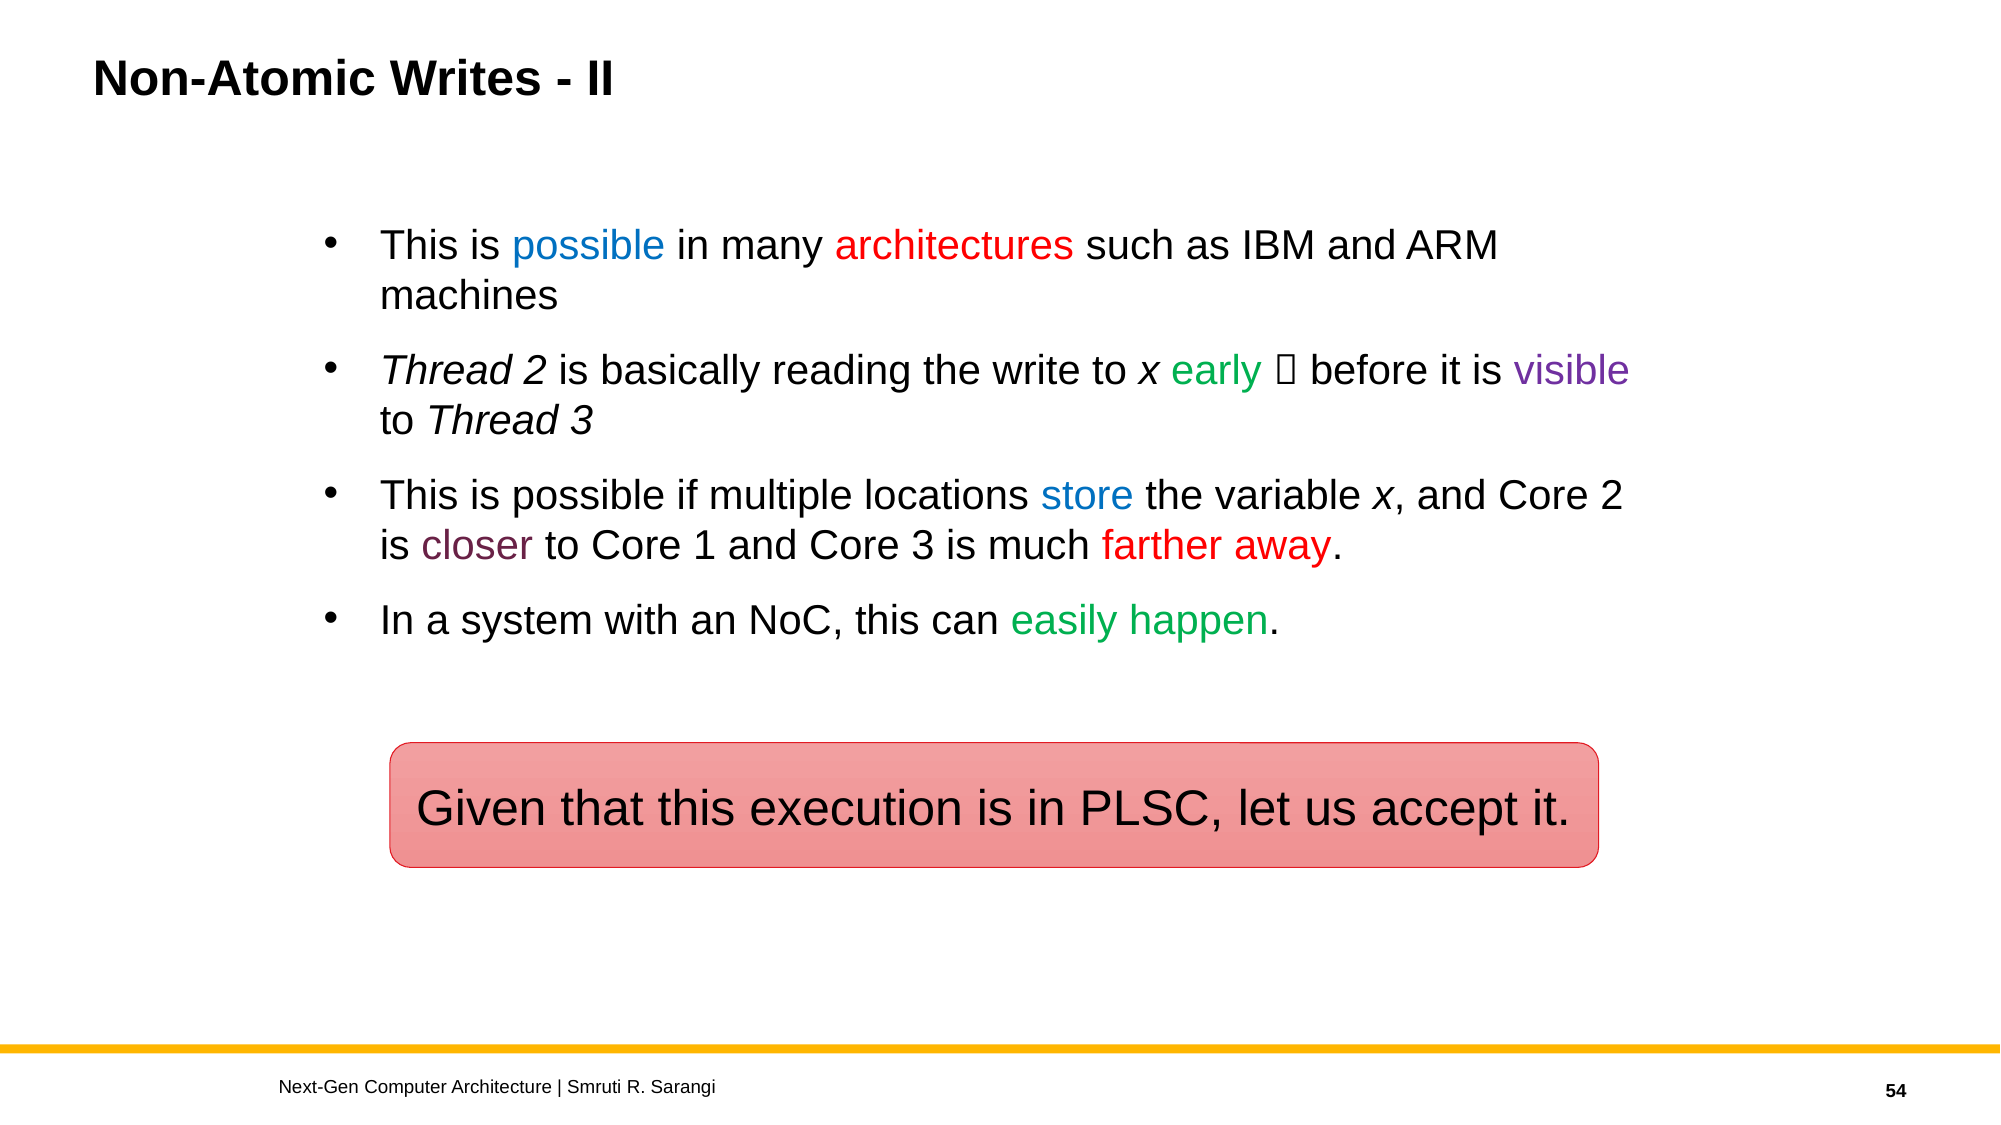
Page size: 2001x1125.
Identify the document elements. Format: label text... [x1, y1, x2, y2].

title Non-Atomic Writes - II [78, 45, 1578, 180]
slide_number 54 [1711, 1071, 1922, 1109]
list This is possible in many architectures such as IBM and ARM machines Thread 2 is basically reading the write to x early  before it is visible to Thread 3 This is possible if multiple locations store the variable x, and Core 2 is closer to Core 1 and Core 3 is much farther away. In a system with an NoC, this can easily happen. [308, 210, 1681, 694]
text_box Given that this execution is in PLSC, let us accept it. [389, 742, 1600, 868]
footer Next-Gen Computer Architecture | Smruti R. Sarangi [263, 1067, 1464, 1105]
